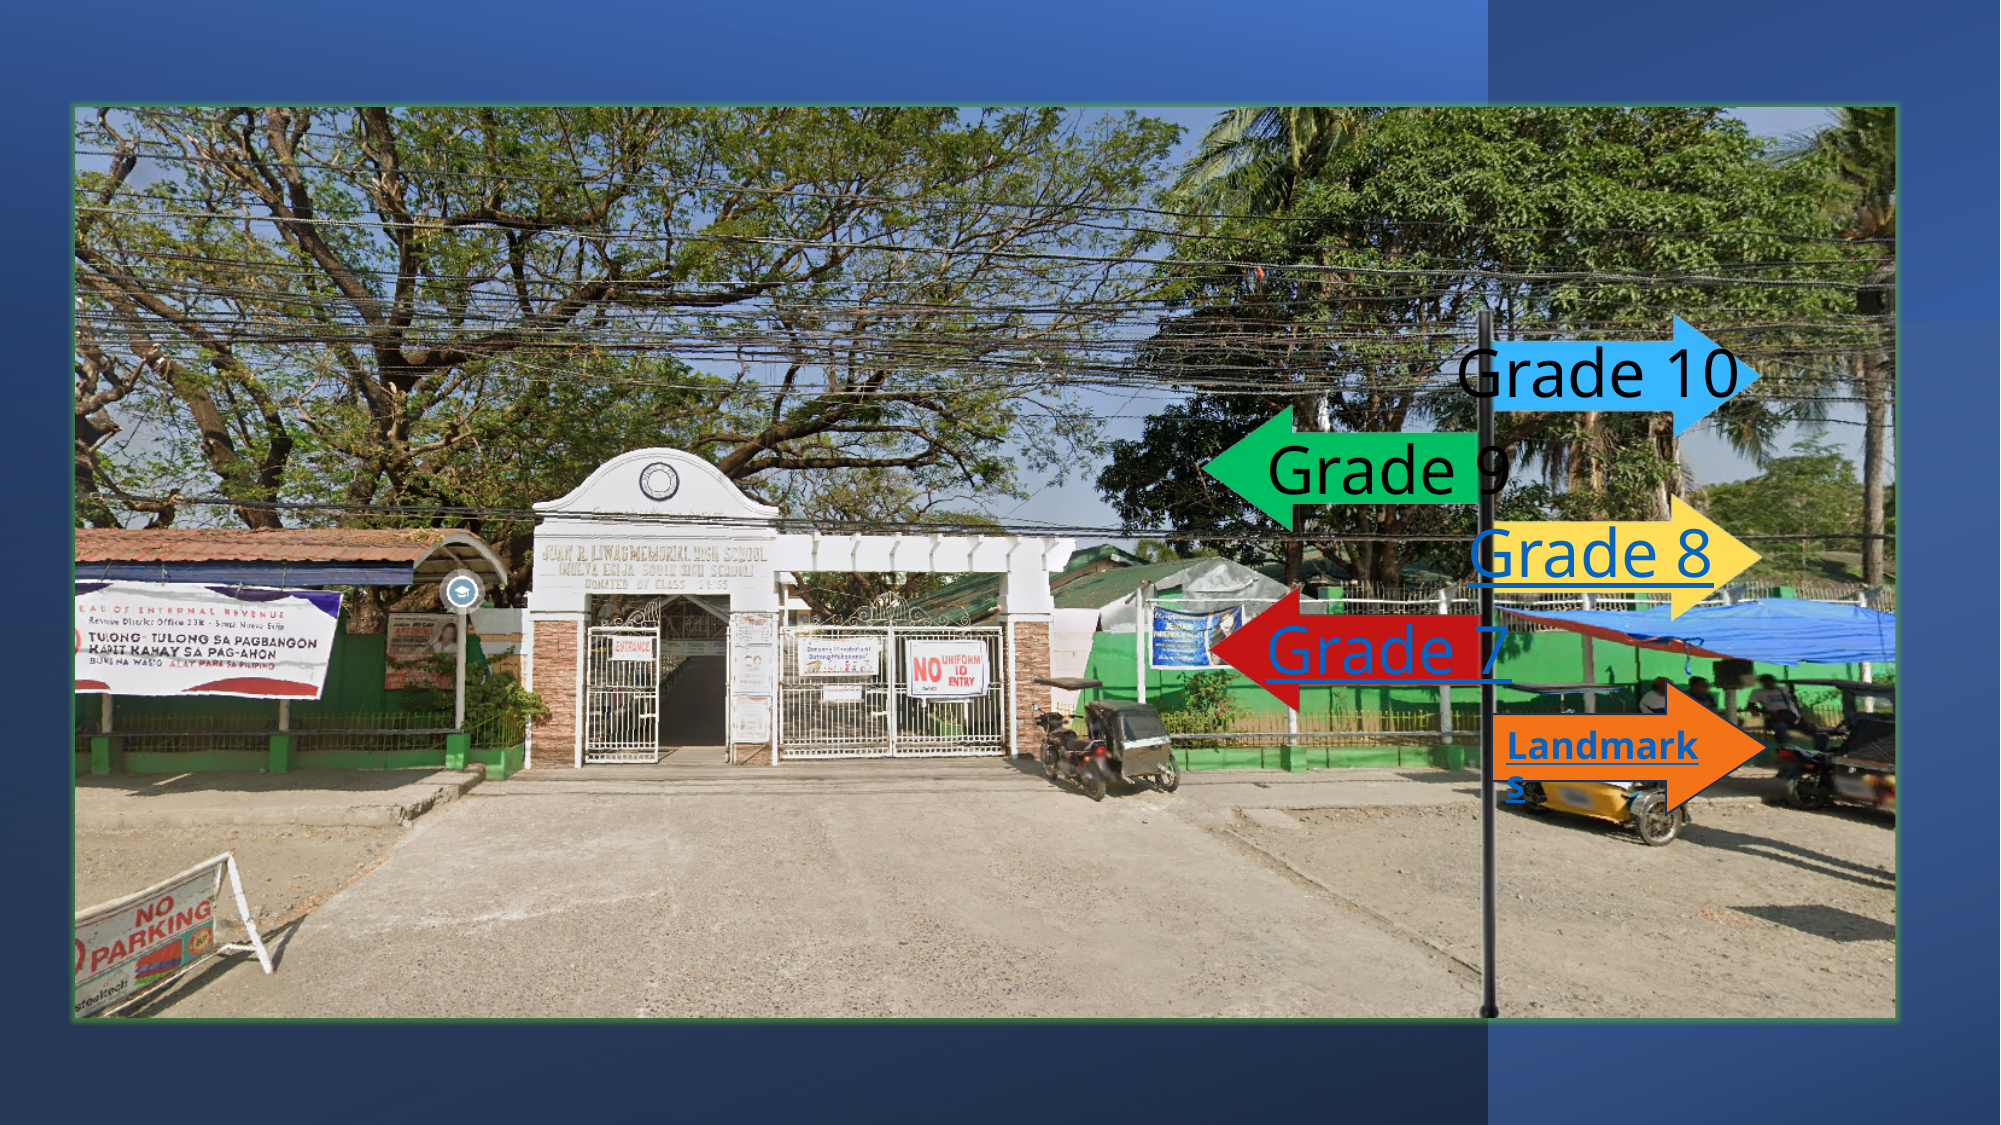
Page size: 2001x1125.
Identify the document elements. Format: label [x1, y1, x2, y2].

text_box [0, 0, 1489, 321]
text_box [0, 321, 2000, 1125]
picture [74, 107, 1896, 1018]
text_box [1489, 0, 2000, 321]
